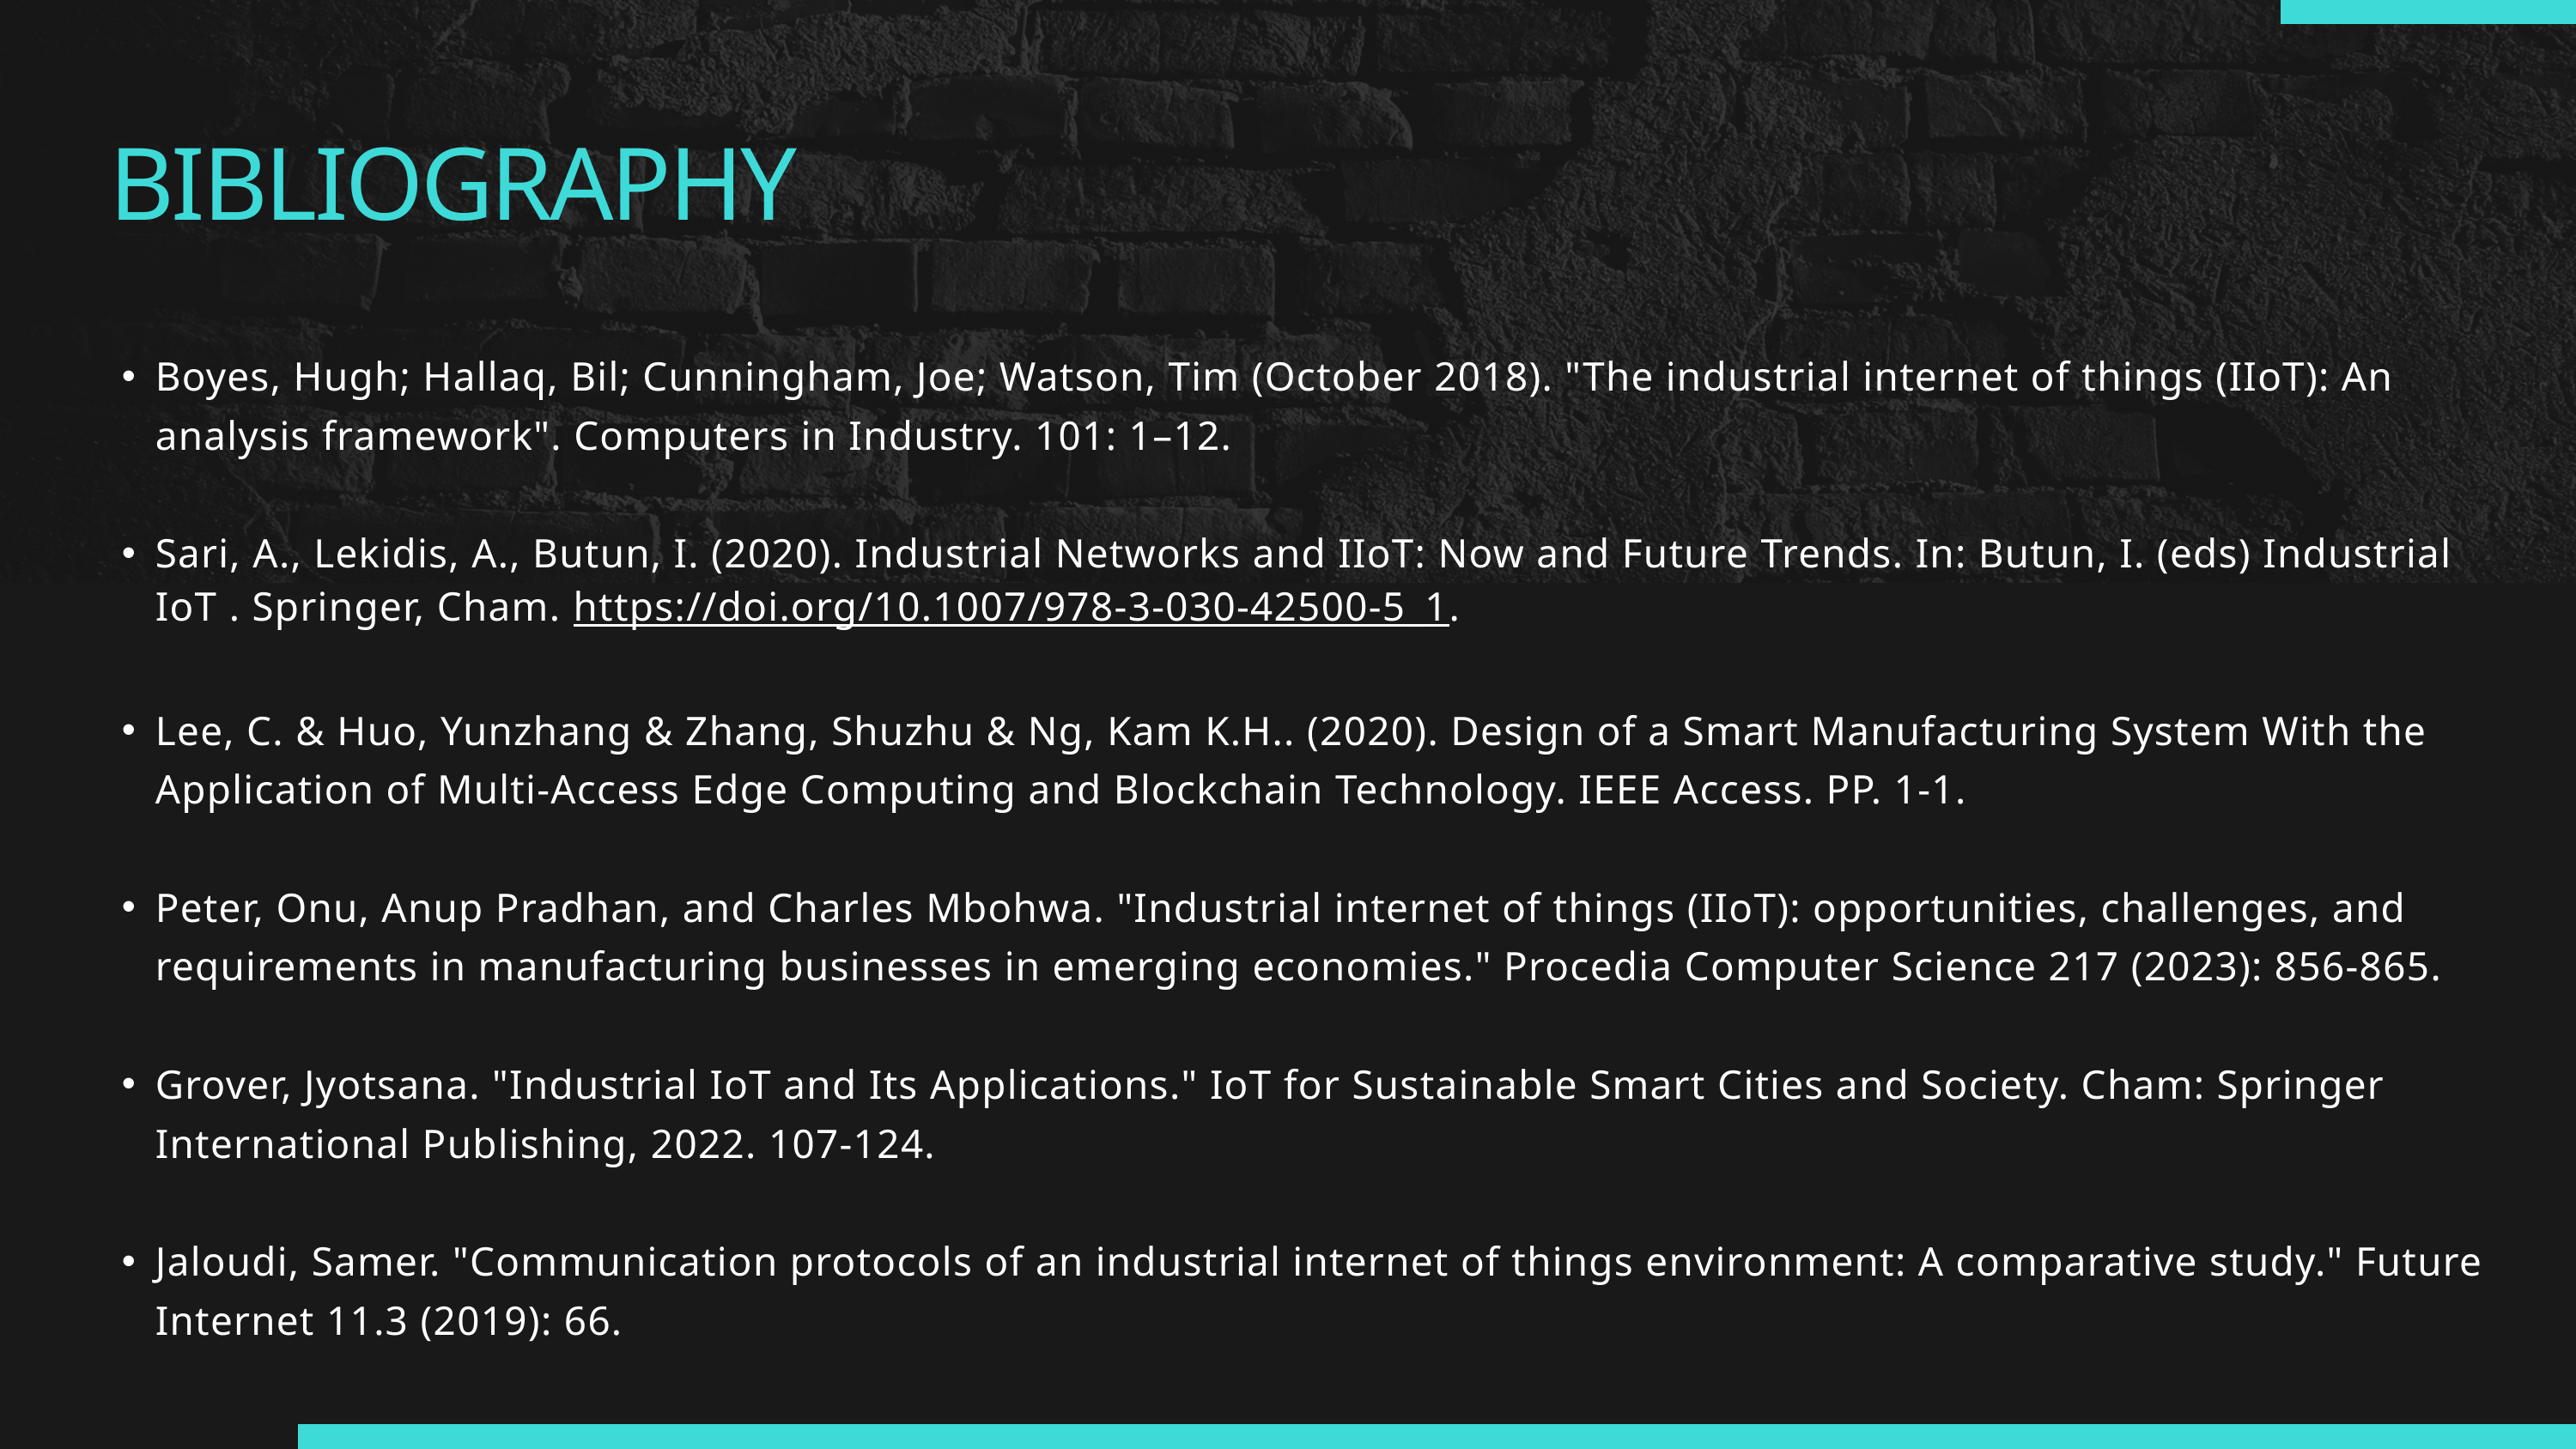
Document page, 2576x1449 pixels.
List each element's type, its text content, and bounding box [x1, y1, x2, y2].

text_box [297, 1423, 2576, 1449]
text_box BIBLIOGRAPHY [109, 115, 1725, 240]
text_box Boyes, Hugh; Hallaq, Bil; Cunningham, Joe; Watson, Tim (October 2018). "The industrial internet of things (IIoT): An analysis framework". Computers in Industry. 101: 1–12. Sari, A., Lekidis, A., Butun, I. (2020). Industrial Networks and IIoT: Now and Future Trends. In: Butun, I. (eds) Industrial IoT . Springer, Cham. https://doi.org/10.1007/978-3-030-42500-5_1. Lee, C. & Huo, Yunzhang & Zhang, Shuzhu & Ng, Kam K.H.. (2020). Design of a Smart Manufacturing System With the Application of Multi-Access Edge Computing and Blockchain Technology. IEEE Access. PP. 1-1. Peter, Onu, Anup Pradhan, and Charles Mbohwa. "Industrial internet of things (IIoT): opportunities, challenges, and requirements in manufacturing businesses in emerging economies." Procedia Computer Science 217 (2023): 856-865. Grover, Jyotsana. "Industrial IoT and Its Applications." IoT for Sustainable Smart Cities and Society. Cham: Springer International Publishing, 2022. 107-124. Jaloudi, Samer. "Communication protocols of an industrial internet of things environment: A comparative study." Future Internet 11.3 (2019): 66. [88, 340, 2503, 1343]
text_box [0, 0, 2576, 583]
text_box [2280, 0, 2576, 24]
